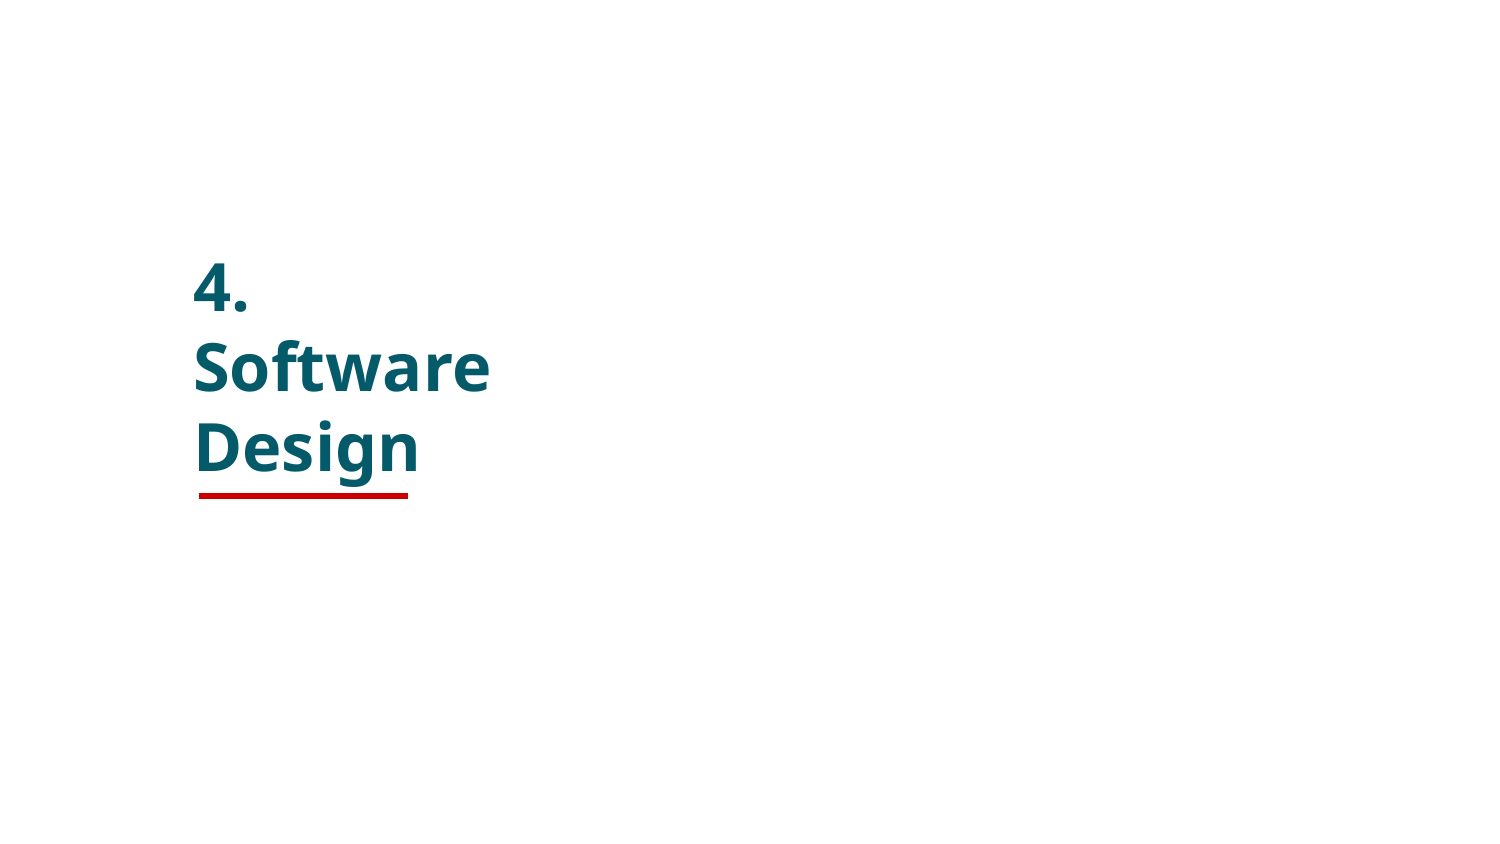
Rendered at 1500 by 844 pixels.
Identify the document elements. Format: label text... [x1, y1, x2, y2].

text_box 4. Software Design [178, 229, 778, 484]
